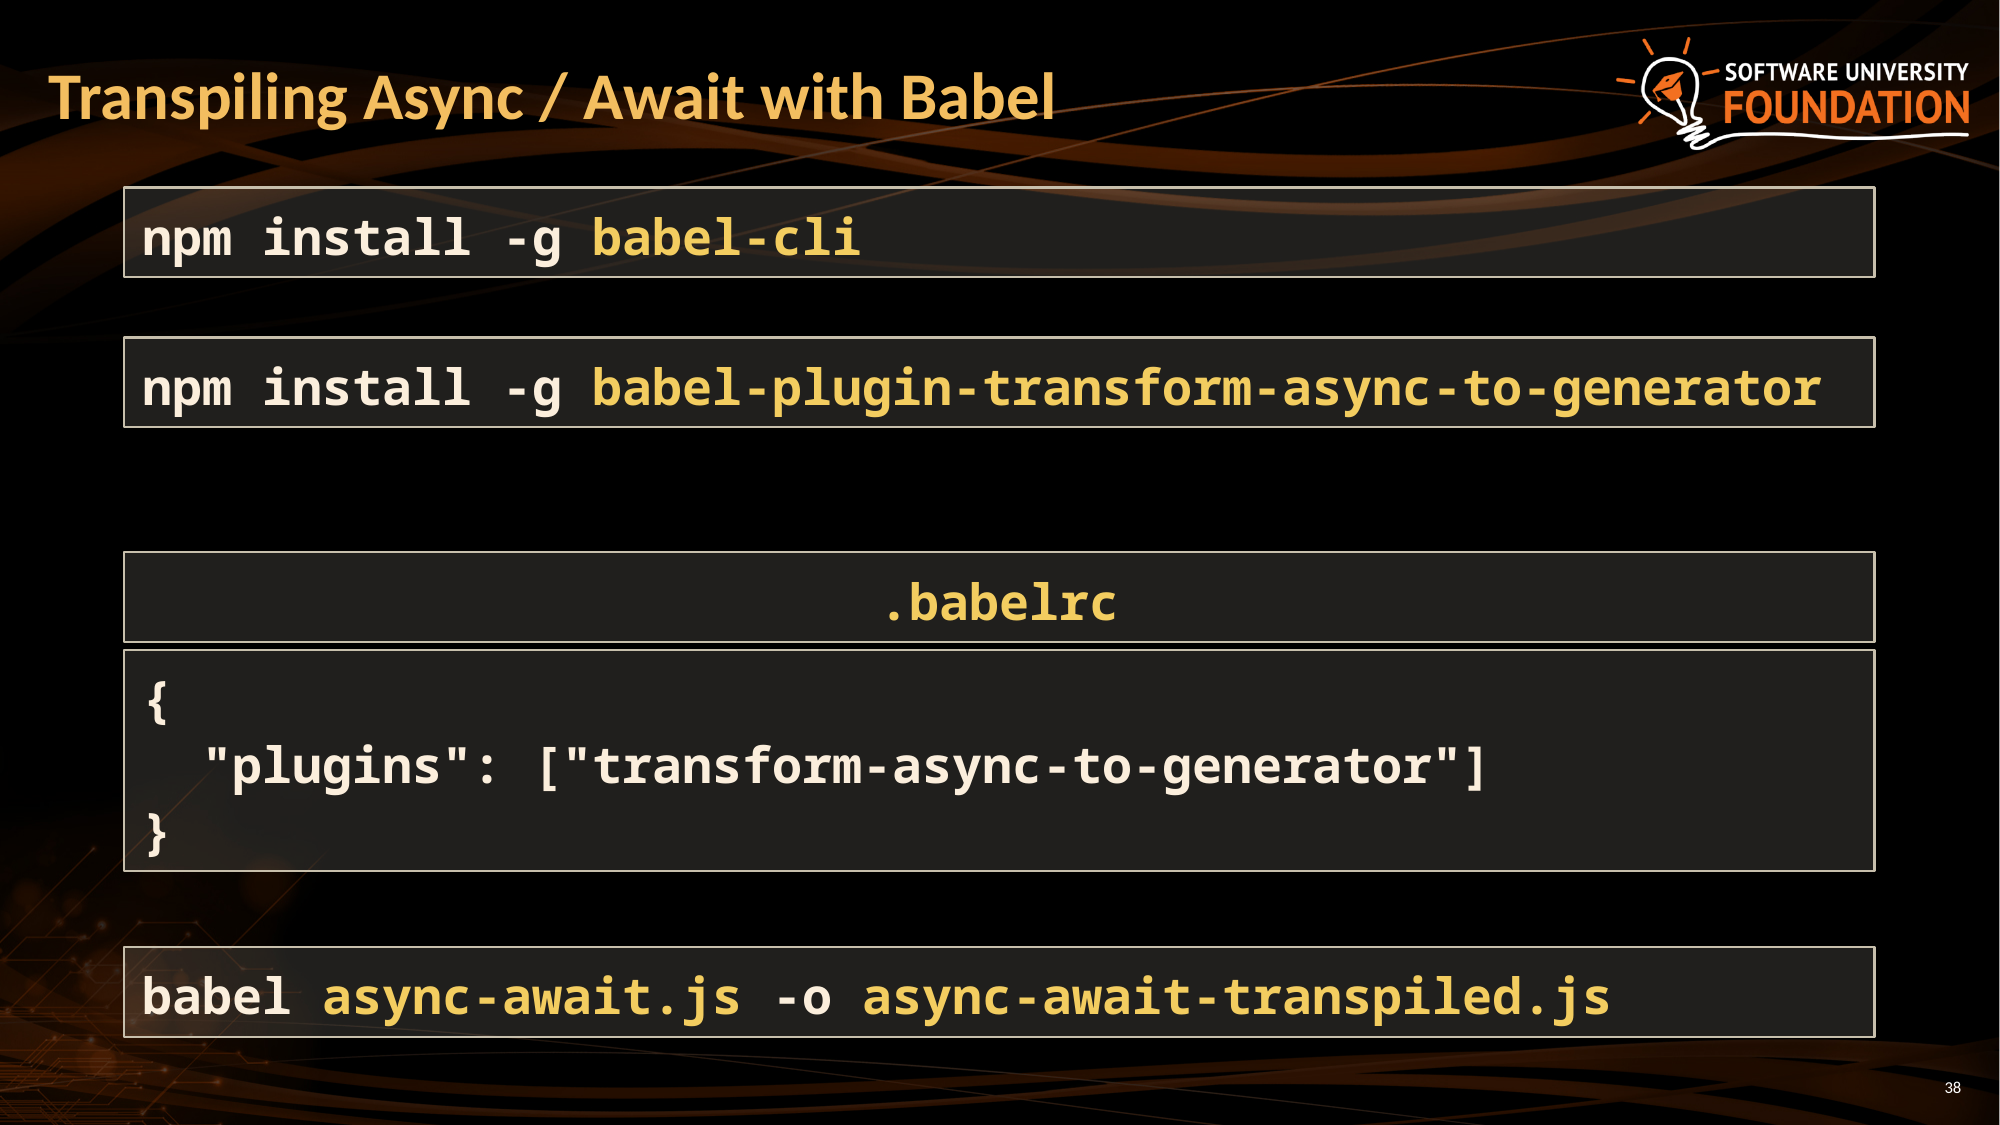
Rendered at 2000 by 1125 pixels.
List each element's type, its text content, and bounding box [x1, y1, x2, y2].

text_box { "plugins": ["transform-async-to-generator"] } [124, 649, 1875, 872]
text_box npm install -g babel-cli [124, 187, 1875, 278]
text_box Transpiling Async / Await with Babel [30, 6, 1602, 189]
text_box .babelrc [124, 552, 1875, 642]
picture [0, 0, 2000, 1125]
text_box <number> [1897, 1070, 1968, 1103]
text_box npm install -g babel-plugin-transform-async-to-generator [124, 337, 1875, 428]
text_box babel async-await.js -o async-await-transpiled.js [124, 947, 1875, 1037]
